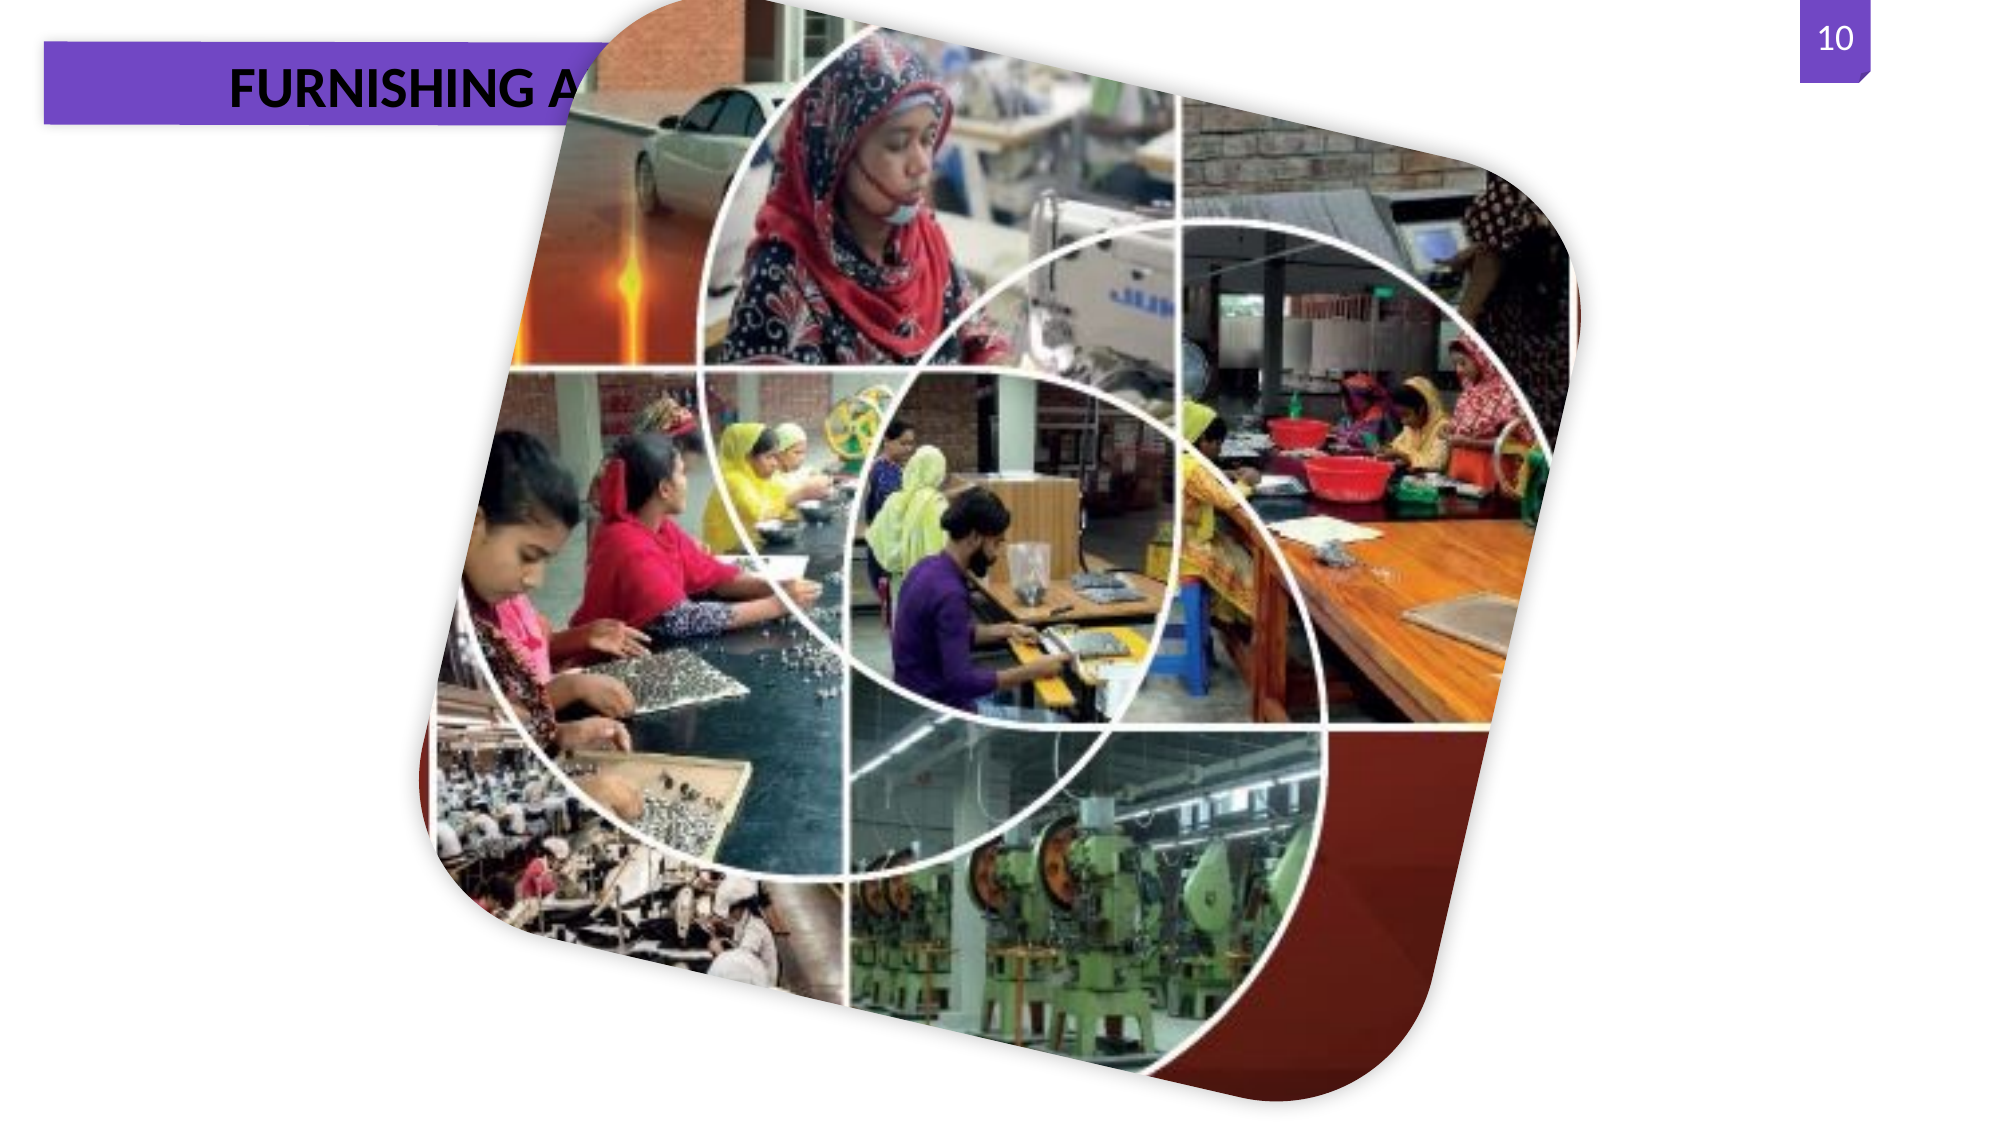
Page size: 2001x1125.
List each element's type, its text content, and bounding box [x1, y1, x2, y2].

text_box FURNISHING AND QC [43, 41, 591, 126]
text_box 10 [1798, 0, 1874, 84]
picture [418, 0, 1581, 1102]
